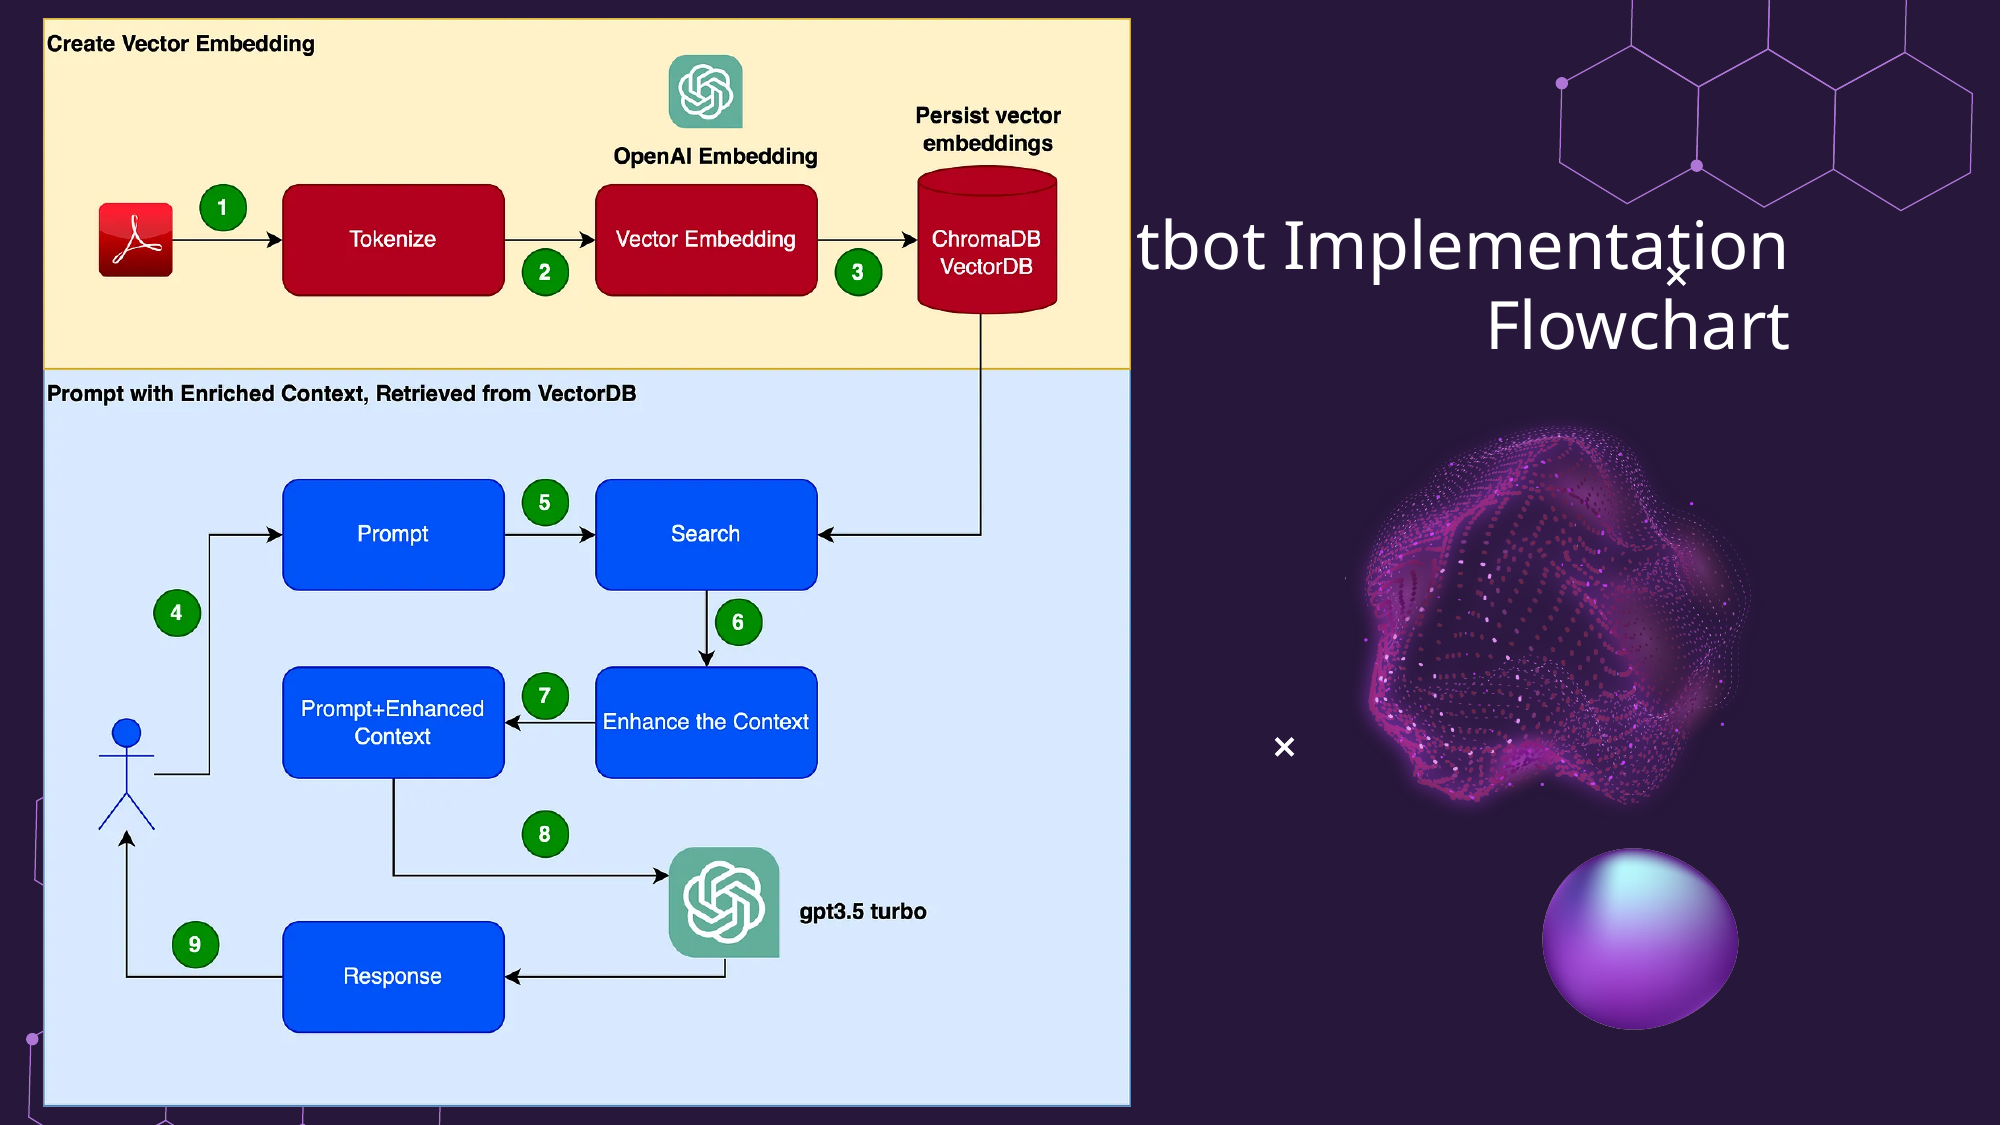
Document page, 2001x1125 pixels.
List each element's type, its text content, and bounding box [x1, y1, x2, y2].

title Chatbot Implementation Flowchart [1156, 187, 1806, 487]
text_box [1275, 738, 1294, 756]
picture [24, 0, 1152, 1125]
picture [1344, 416, 1766, 1063]
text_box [1667, 267, 1686, 285]
